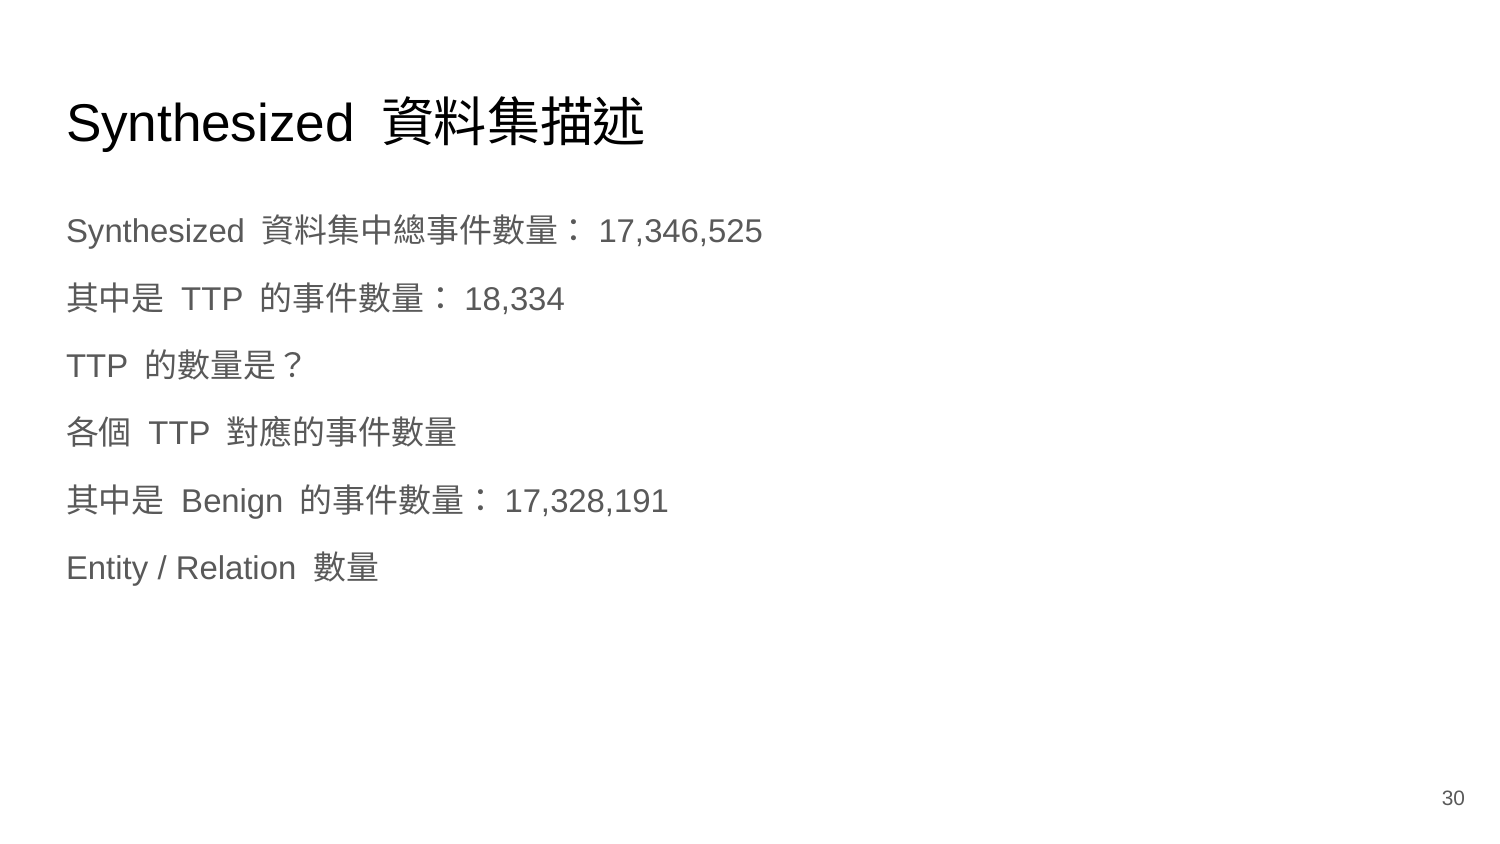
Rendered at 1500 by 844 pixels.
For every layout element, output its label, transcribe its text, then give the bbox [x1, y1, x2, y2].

list Synthesized 資料集中總事件數量：17,346,525 其中是 TTP 的事件數量：18,334 TTP 的數量是？ 各個 TTP 對應的事件數量 其中是 Benign 的事件數量：17,328,191 Entity / Relation 數量 [51, 189, 1449, 604]
slide_number ‹#› [1389, 764, 1480, 830]
title Synthesized 資料集描述 [51, 72, 1449, 167]
